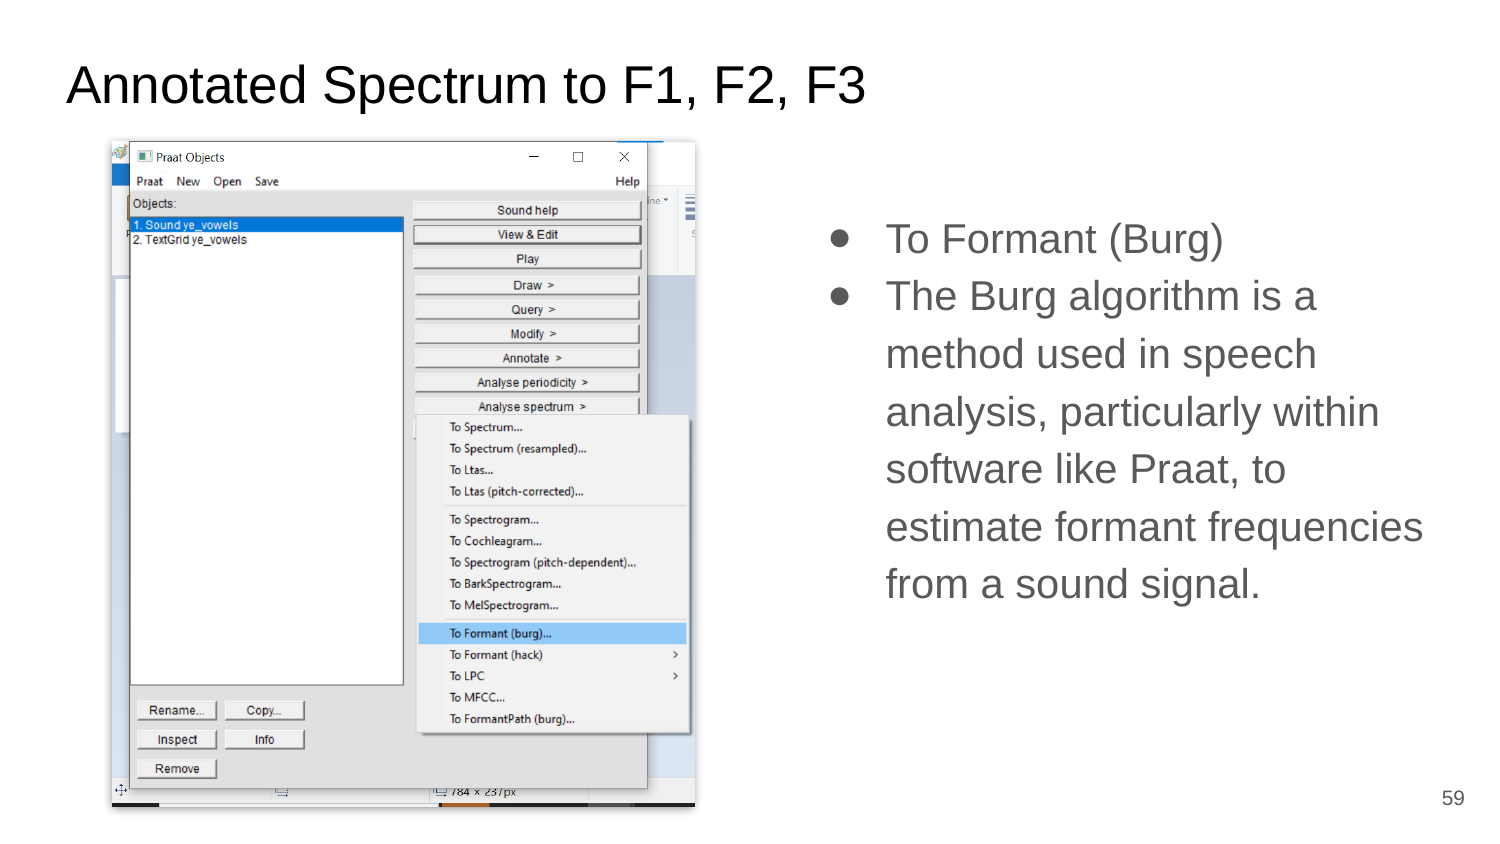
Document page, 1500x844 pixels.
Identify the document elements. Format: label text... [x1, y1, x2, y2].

title Annotated Spectrum to F1, F2, F3 [51, 35, 1449, 130]
slide_number ‹#› [1389, 764, 1480, 830]
picture [112, 141, 695, 807]
list To Formant (Burg) The Burg algorithm is a method used in speech analysis, particularly within software like Praat, to estimate formant frequencies from a sound signal. [795, 189, 1449, 669]
